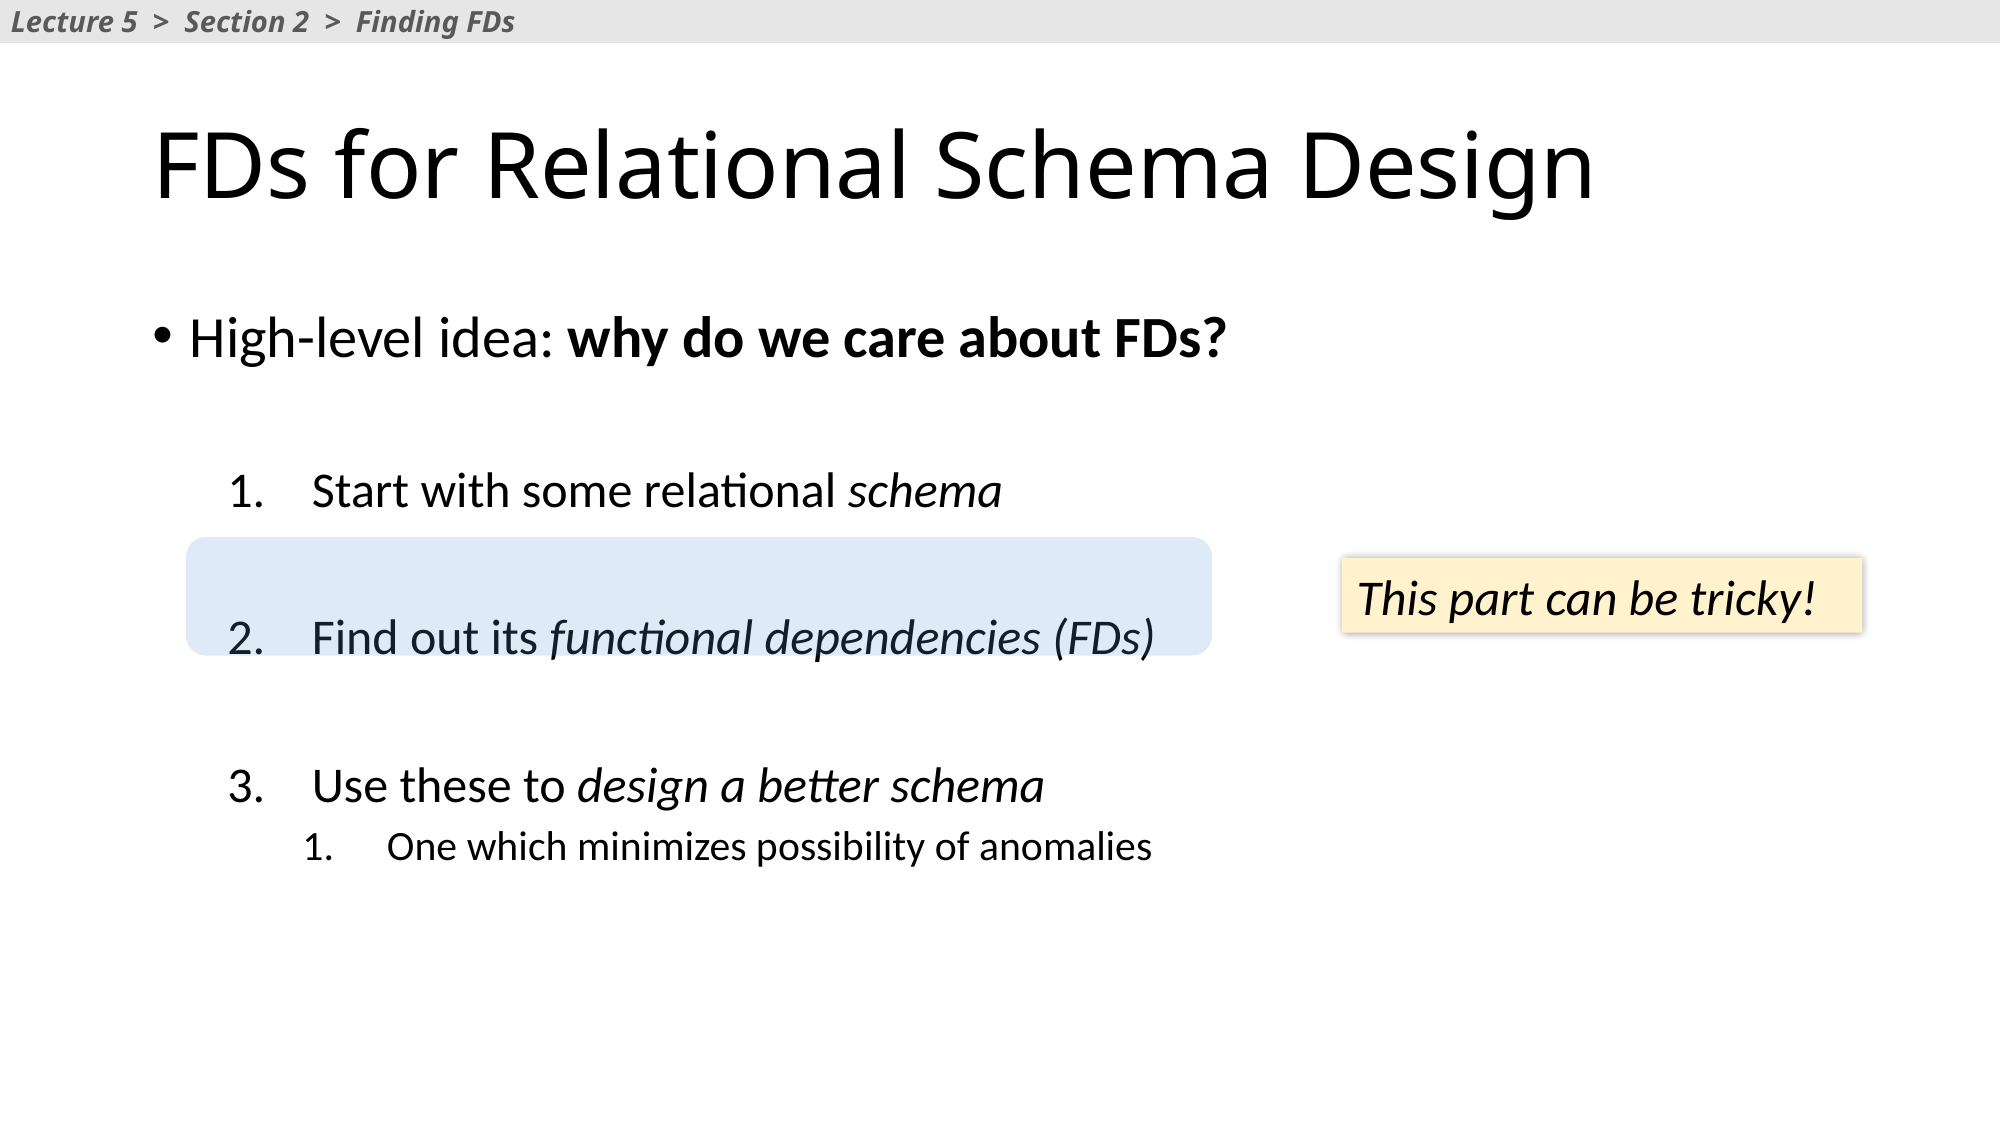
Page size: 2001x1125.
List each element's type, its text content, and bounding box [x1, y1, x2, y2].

list High-level idea: why do we care about FDs? Start with some relational schema Find out its functional dependencies (FDs) Use these to design a better schema One which minimizes possibility of anomalies [137, 299, 1863, 1014]
text_box This part can be tricky! [1341, 557, 1863, 633]
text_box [0, 0, 2000, 47]
title FDs for Relational Schema Design [137, 59, 1863, 278]
text_box [184, 535, 1214, 657]
